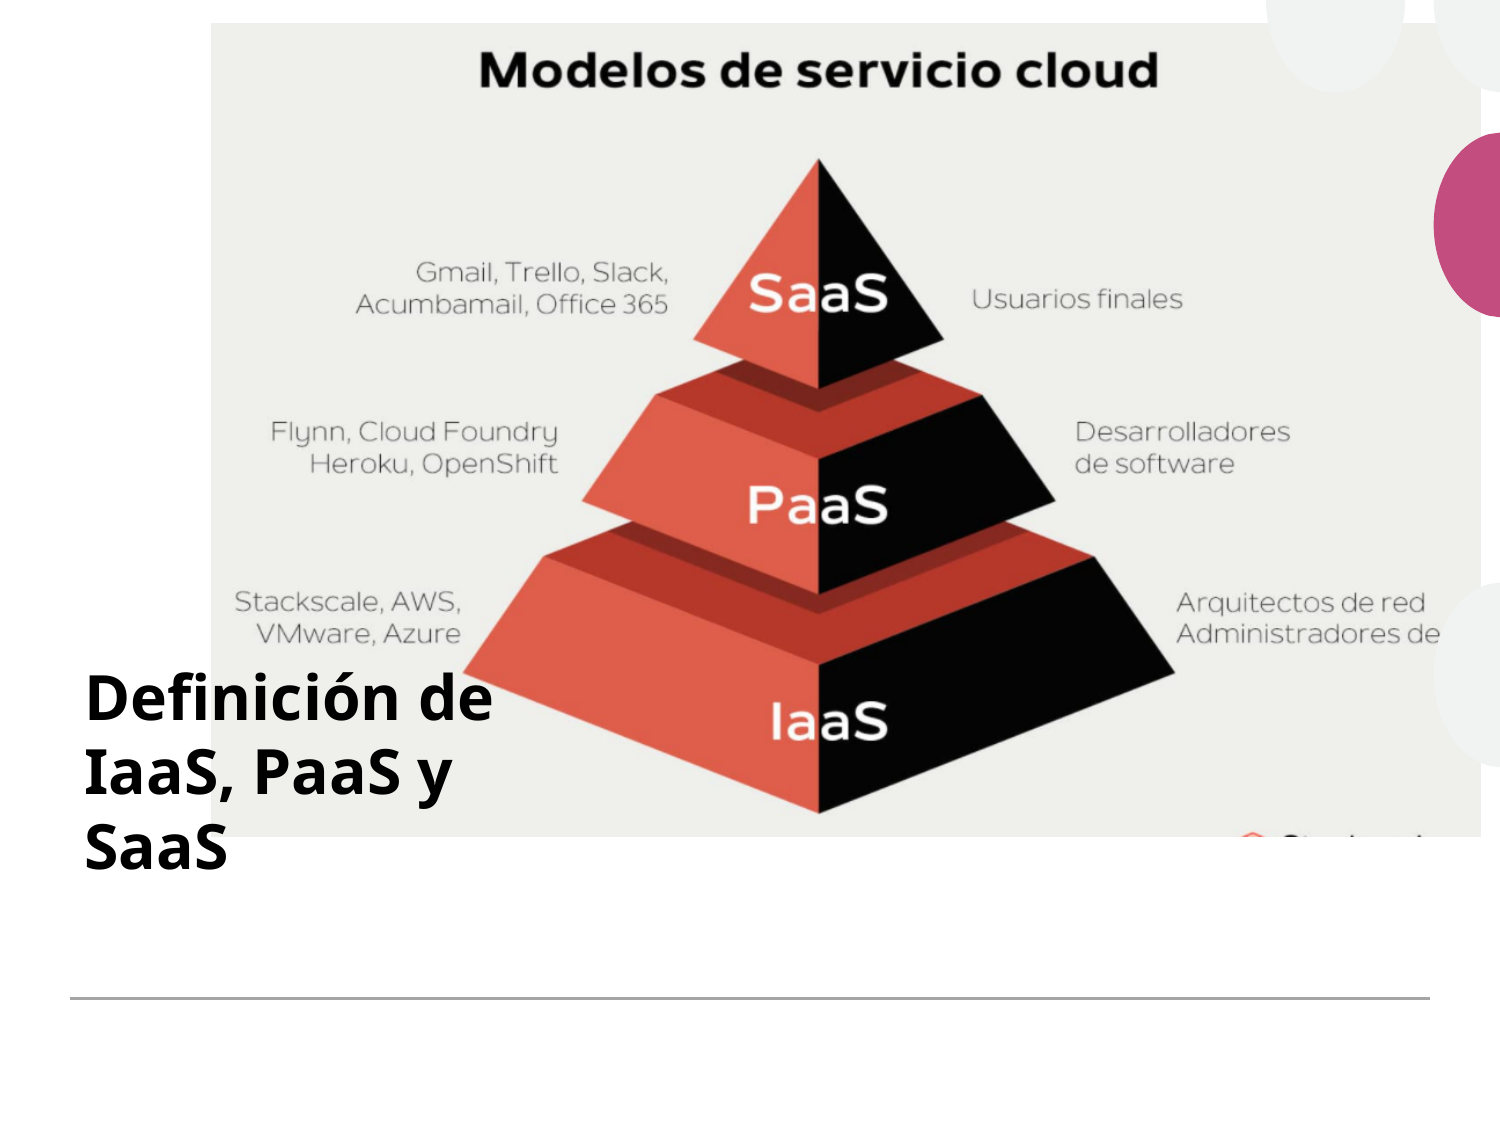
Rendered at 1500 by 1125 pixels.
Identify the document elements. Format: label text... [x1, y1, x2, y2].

picture [210, 23, 1481, 837]
text_box [0, 0, 1500, 1125]
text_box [1265, 0, 1500, 768]
title Definición de IaaS, PaaS y SaaS [69, 407, 514, 965]
